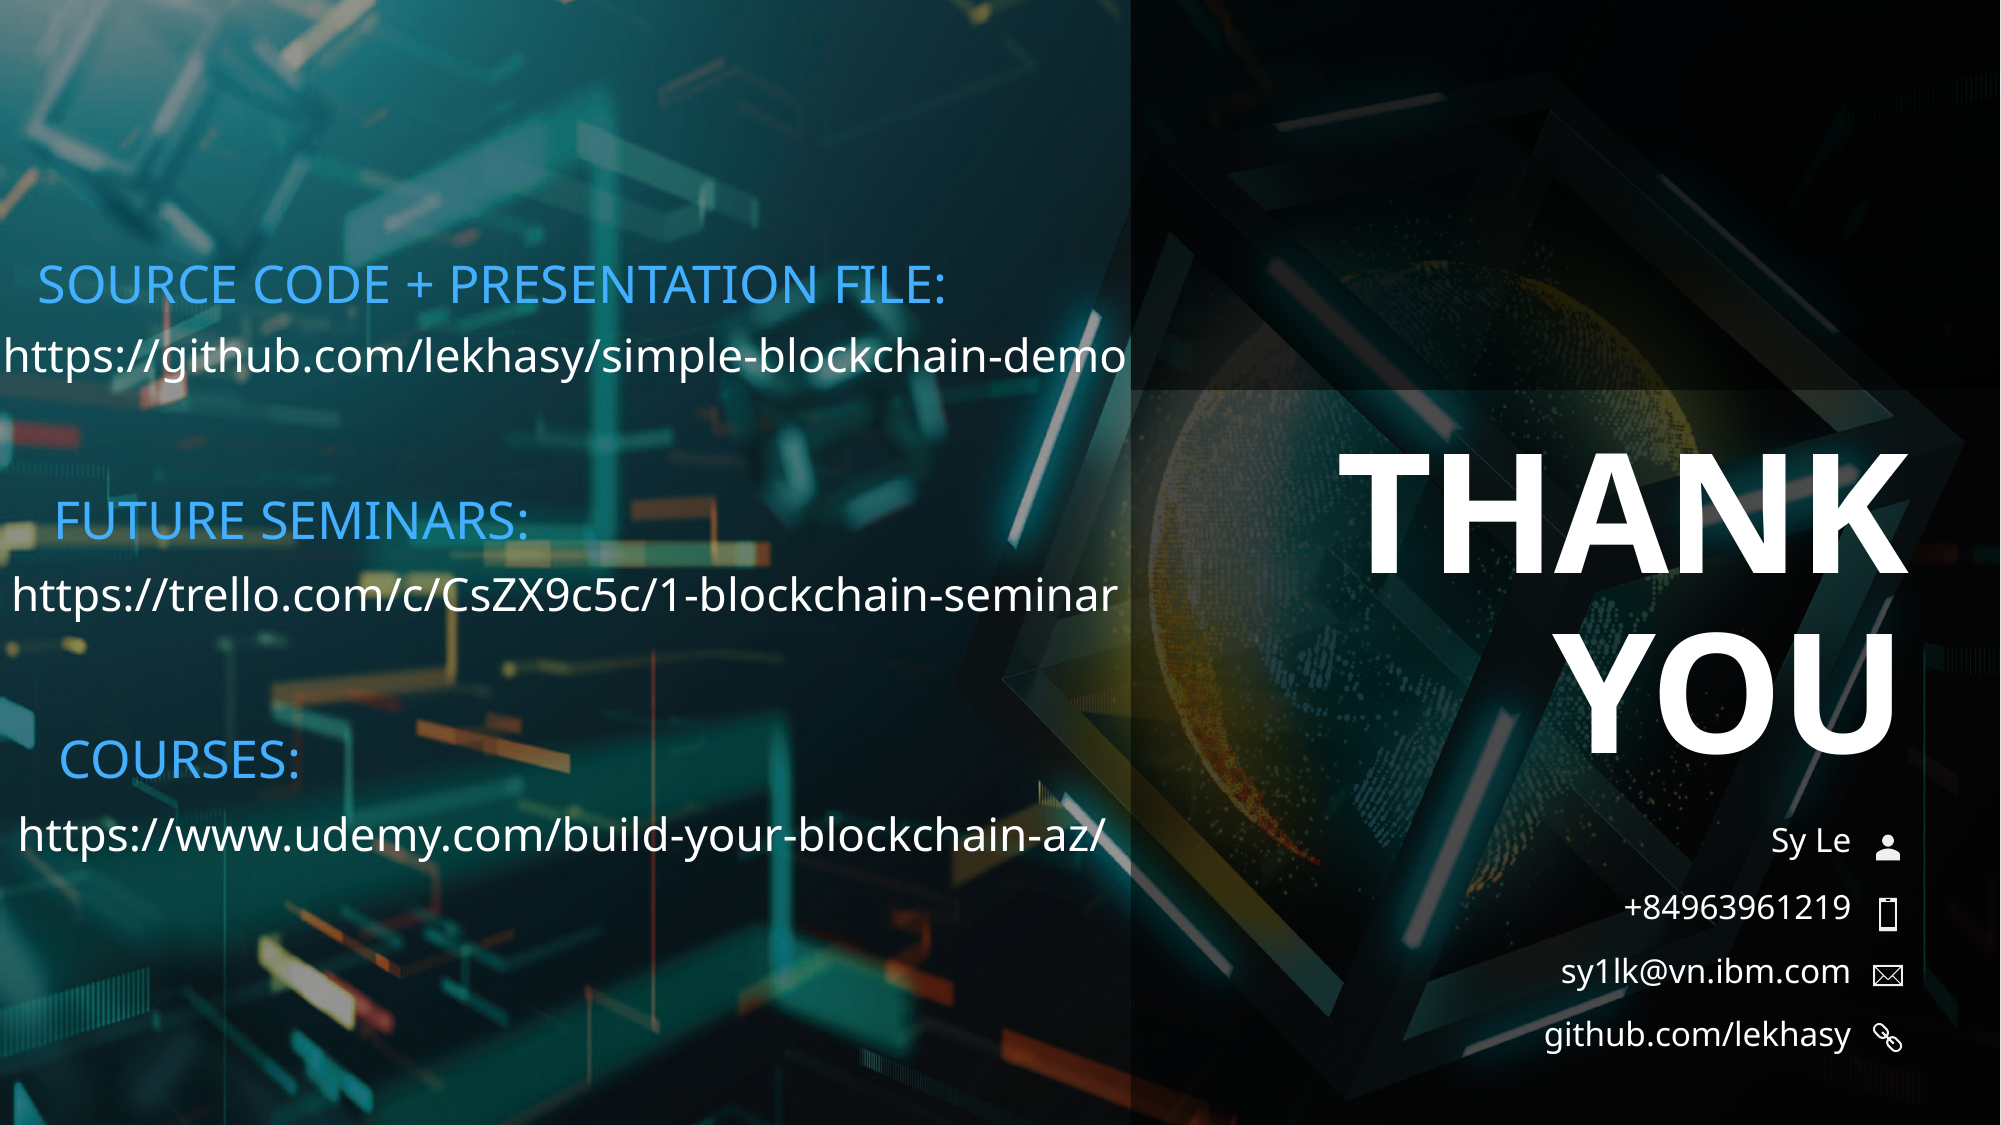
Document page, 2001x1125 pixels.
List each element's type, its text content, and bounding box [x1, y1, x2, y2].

text_box FUTURE SEMINARS: [38, 480, 545, 558]
text_box [0, 629, 1130, 1125]
text_box https://trello.com/c/CsZX9c5c/1-blockchain-seminar [0, 558, 1135, 629]
text_box https://github.com/lekhasy/simple-blockchain-demo [0, 319, 1143, 390]
text_box [0, 0, 1130, 319]
list +84963961219 [1175, 890, 1852, 933]
picture [1867, 1017, 1908, 1058]
list sy1lk@vn.ibm.com [1175, 954, 1852, 996]
text_box [0, 390, 1130, 558]
text_box COURSES: [44, 719, 317, 797]
picture [1870, 896, 1906, 933]
text_box [1130, 391, 2000, 1125]
list github.com/lekhasy [1175, 1017, 1852, 1060]
picture [1870, 829, 1906, 866]
subtitle Sy Le [1175, 824, 1852, 869]
text_box https://www.udemy.com/build-your-blockchain-az/ [2, 797, 1122, 868]
picture [1870, 957, 1906, 994]
title Thank You [1175, 433, 1907, 790]
text_box [1130, 0, 2000, 391]
text_box SOURCE CODE + PRESENTATION FILE: [23, 243, 963, 321]
